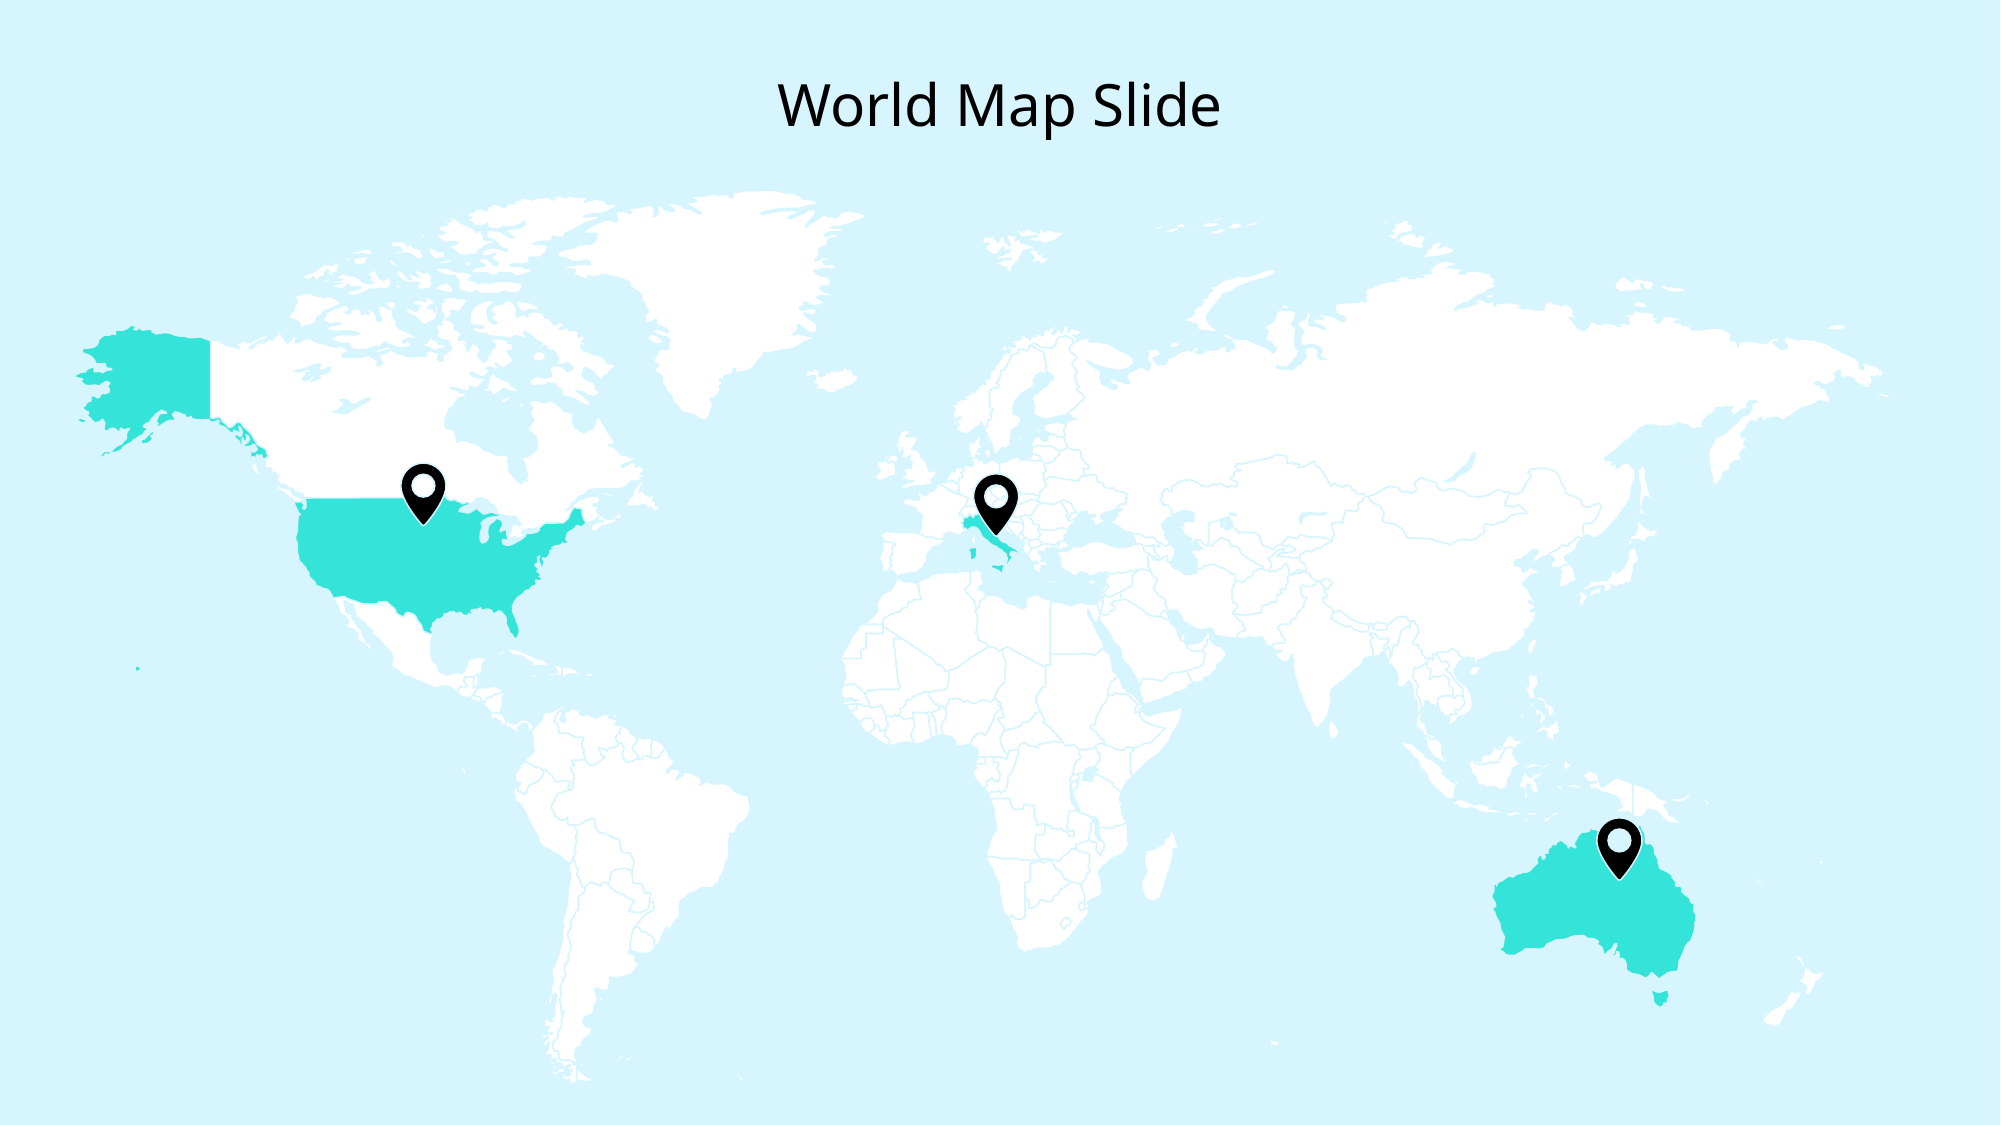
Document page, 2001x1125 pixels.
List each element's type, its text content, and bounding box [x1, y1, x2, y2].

text_box World Map Slide [407, 60, 1593, 146]
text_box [73, 189, 1890, 1087]
